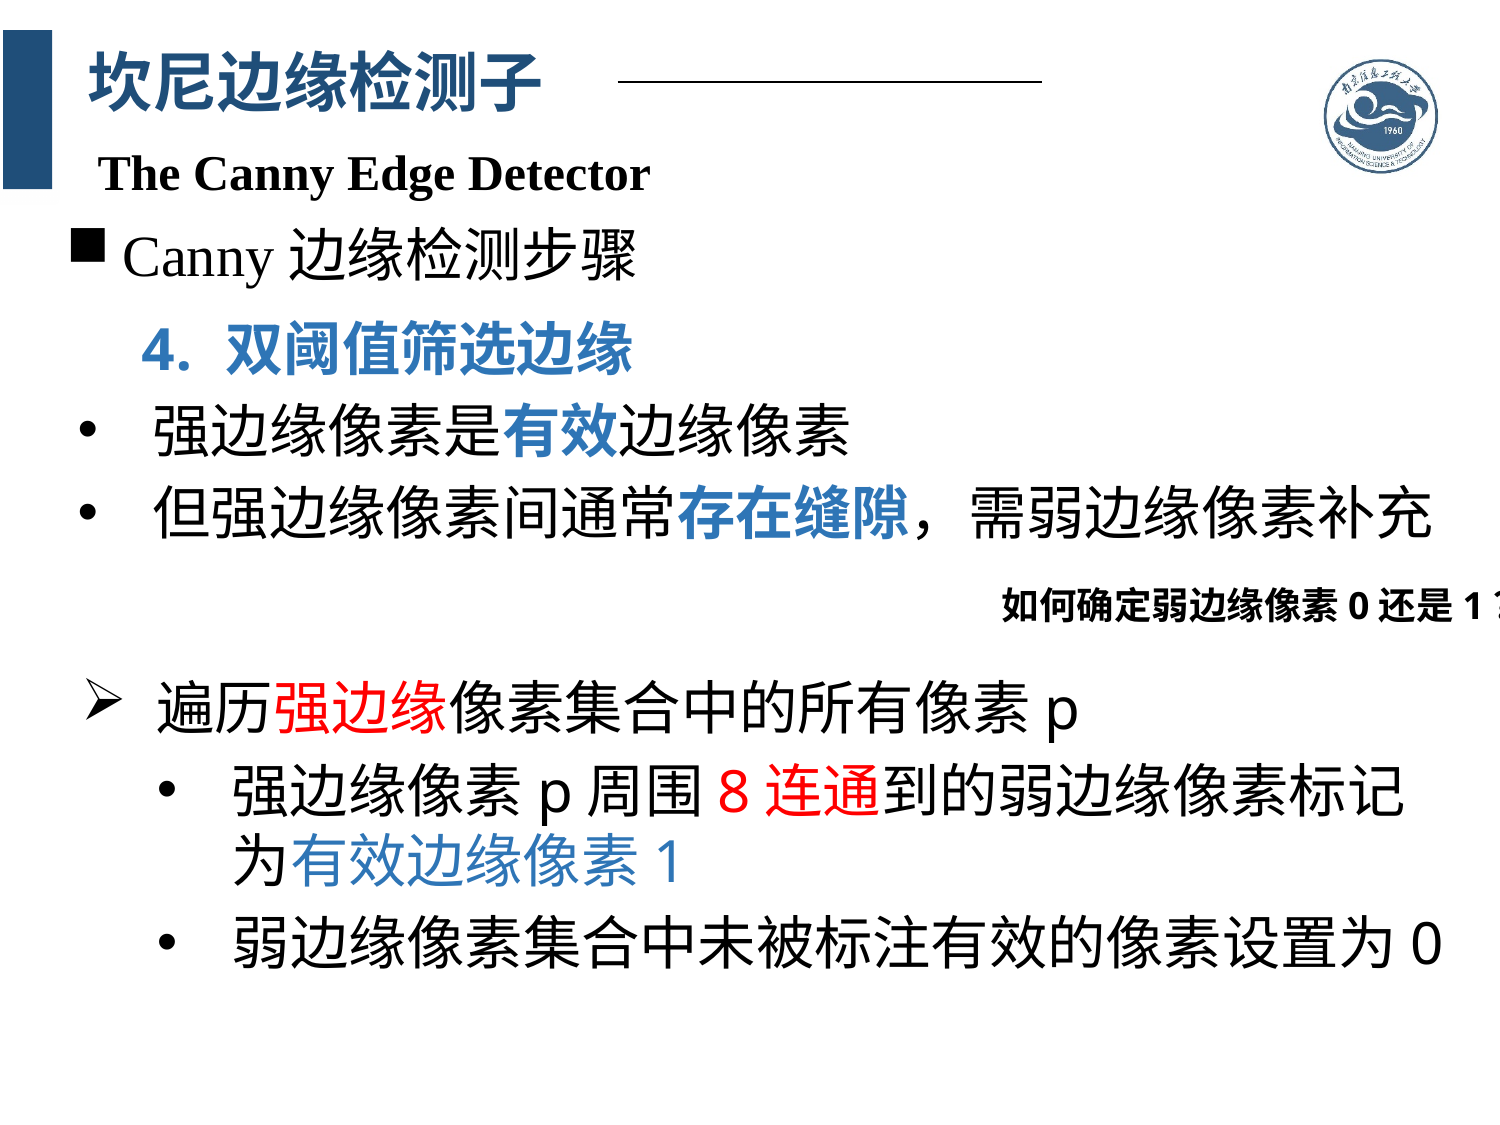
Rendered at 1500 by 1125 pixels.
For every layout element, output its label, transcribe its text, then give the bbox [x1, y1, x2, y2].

text_box 如何确定弱边缘像素0还是1？ [986, 574, 1500, 634]
text_box 坎尼边缘检测子 [72, 15, 597, 156]
text_box Canny边缘检测步骤 双阈值筛选边缘 [51, 210, 1437, 485]
text_box The Canny Edge Detector [82, 102, 862, 210]
text_box [2, 29, 53, 190]
text_box 强边缘像素是有效边缘像素 但强边缘像素间通常存在缝隙，需弱边缘像素补充 [63, 386, 1500, 554]
picture [1308, 44, 1452, 185]
